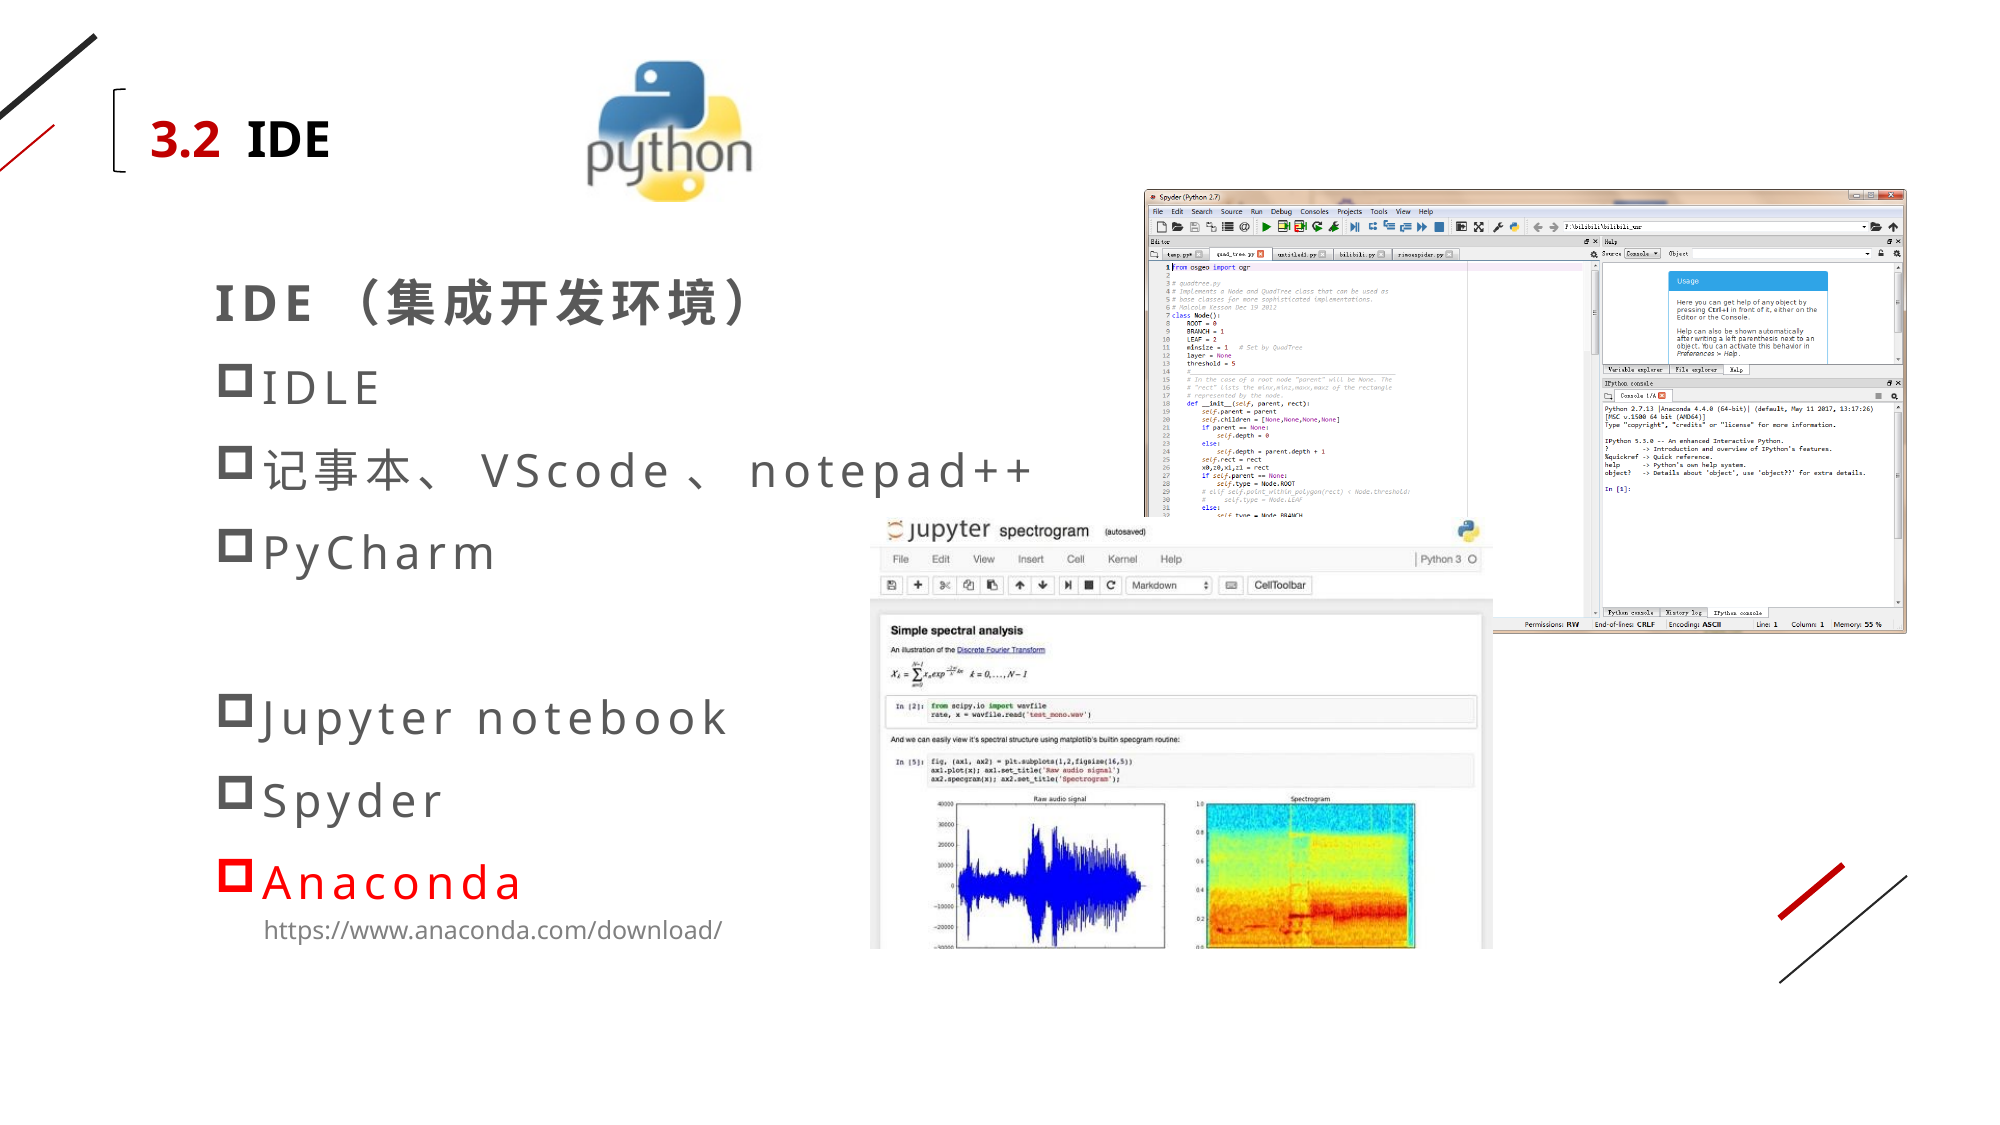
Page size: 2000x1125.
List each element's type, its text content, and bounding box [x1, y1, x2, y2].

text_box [0, 35, 96, 144]
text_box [1779, 864, 1844, 875]
picture [574, 59, 764, 202]
text_box [113, 88, 126, 173]
text_box 3.2 IDE [135, 100, 347, 175]
picture [869, 189, 1908, 949]
text_box IDE（集成开发环境） IDLE 记事本、VScode、notepad++ PyCharm Jupyter notebook Spyder Anaconda [200, 234, 1120, 917]
text_box https://www.anaconda.com/download/ [248, 906, 770, 952]
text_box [0, 124, 55, 179]
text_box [1779, 875, 1908, 984]
